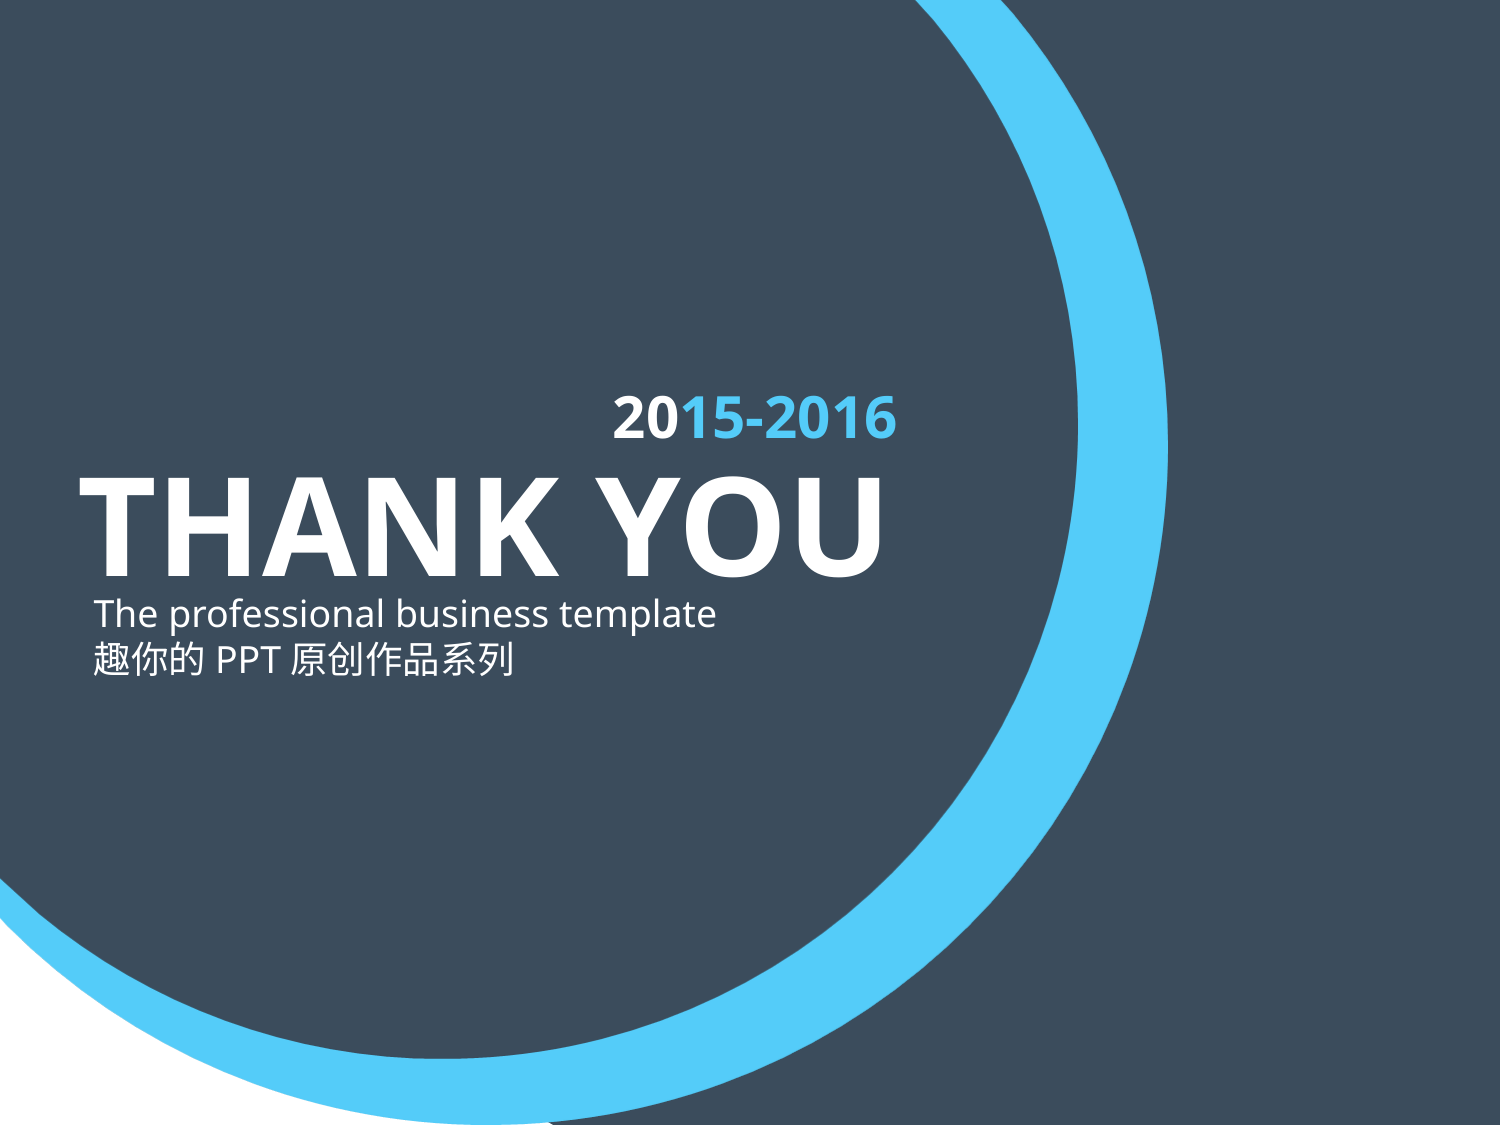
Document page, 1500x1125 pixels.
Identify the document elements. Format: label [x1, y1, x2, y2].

picture [0, 0, 1168, 1125]
